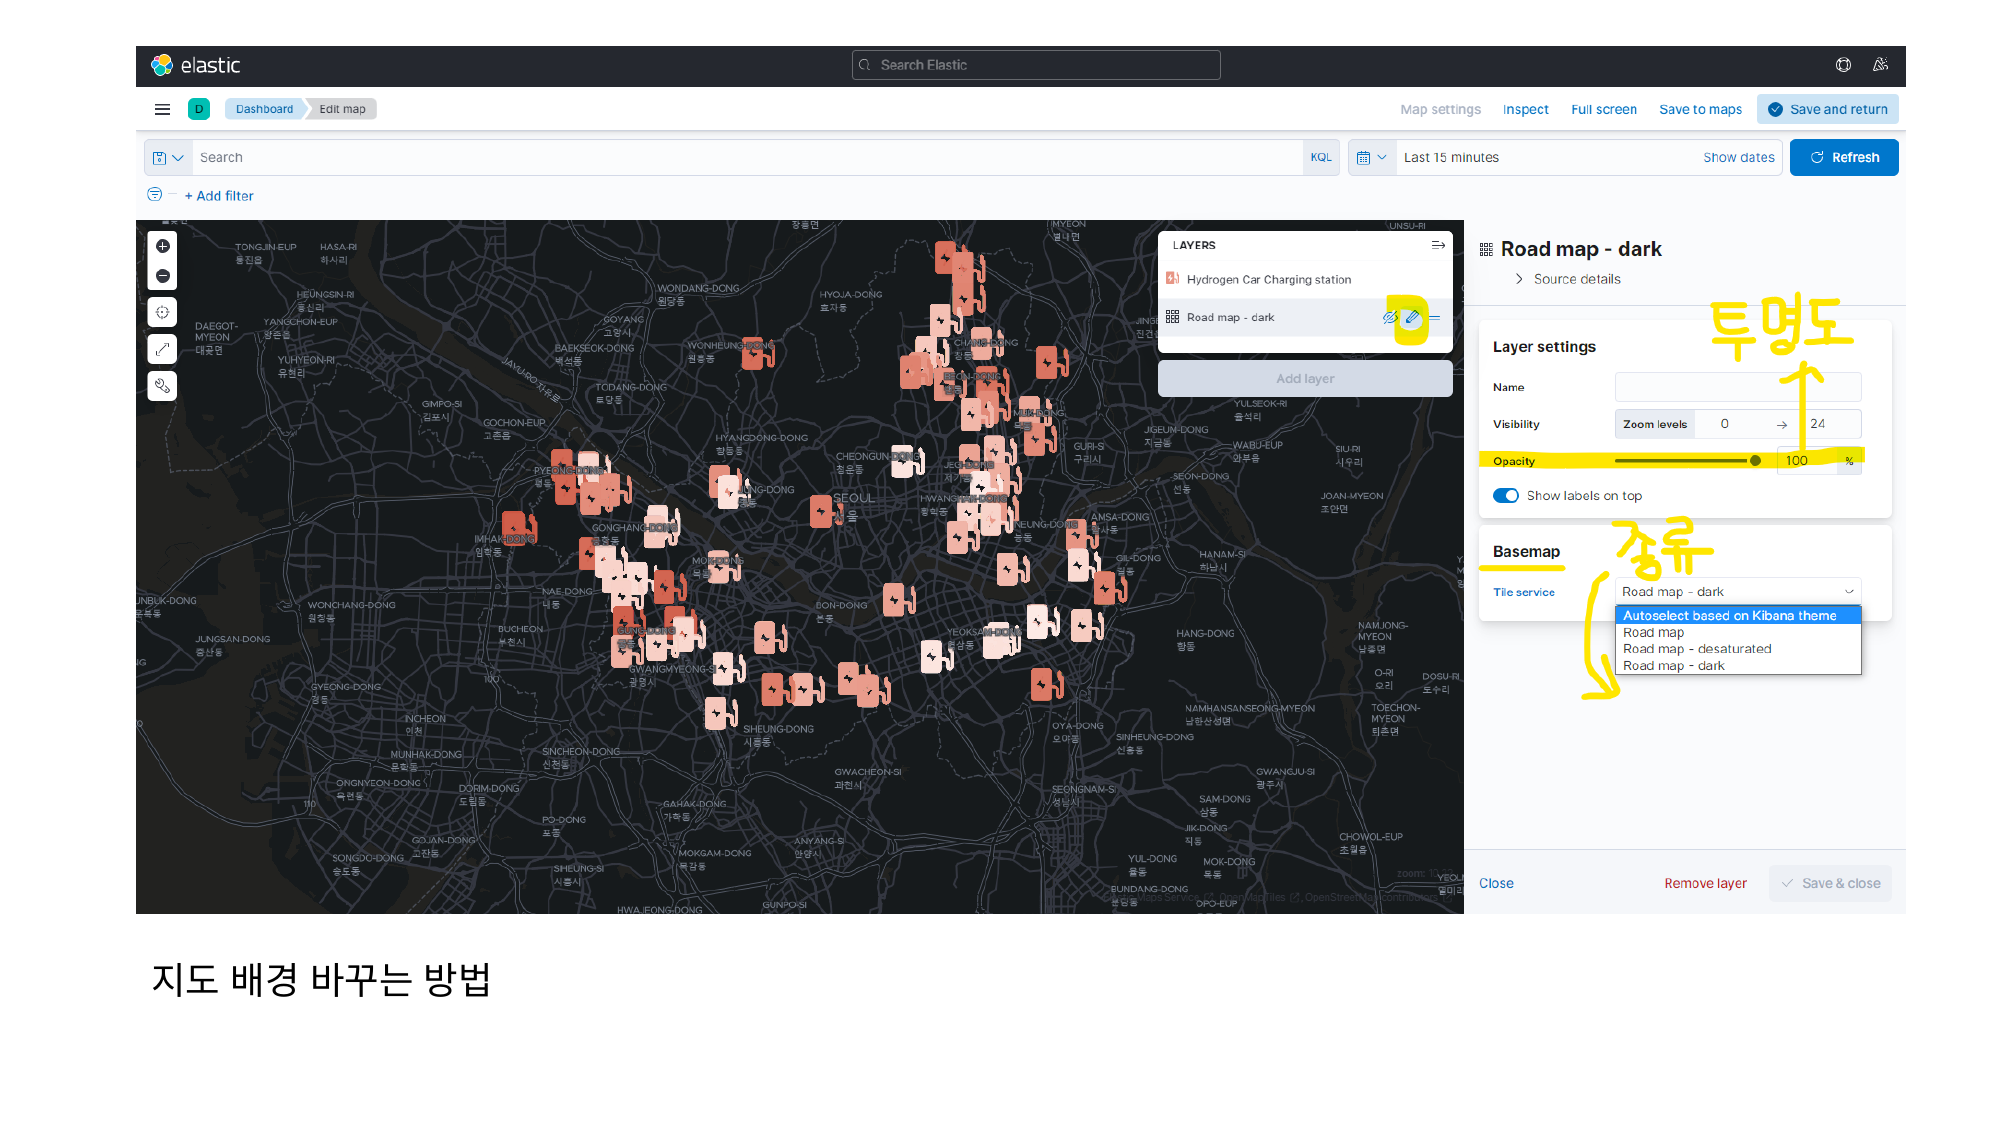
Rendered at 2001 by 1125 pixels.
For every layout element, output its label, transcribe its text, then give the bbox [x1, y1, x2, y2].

picture [136, 46, 1906, 914]
text_box 지도 배경 바꾸는 방법 [136, 949, 1544, 1010]
